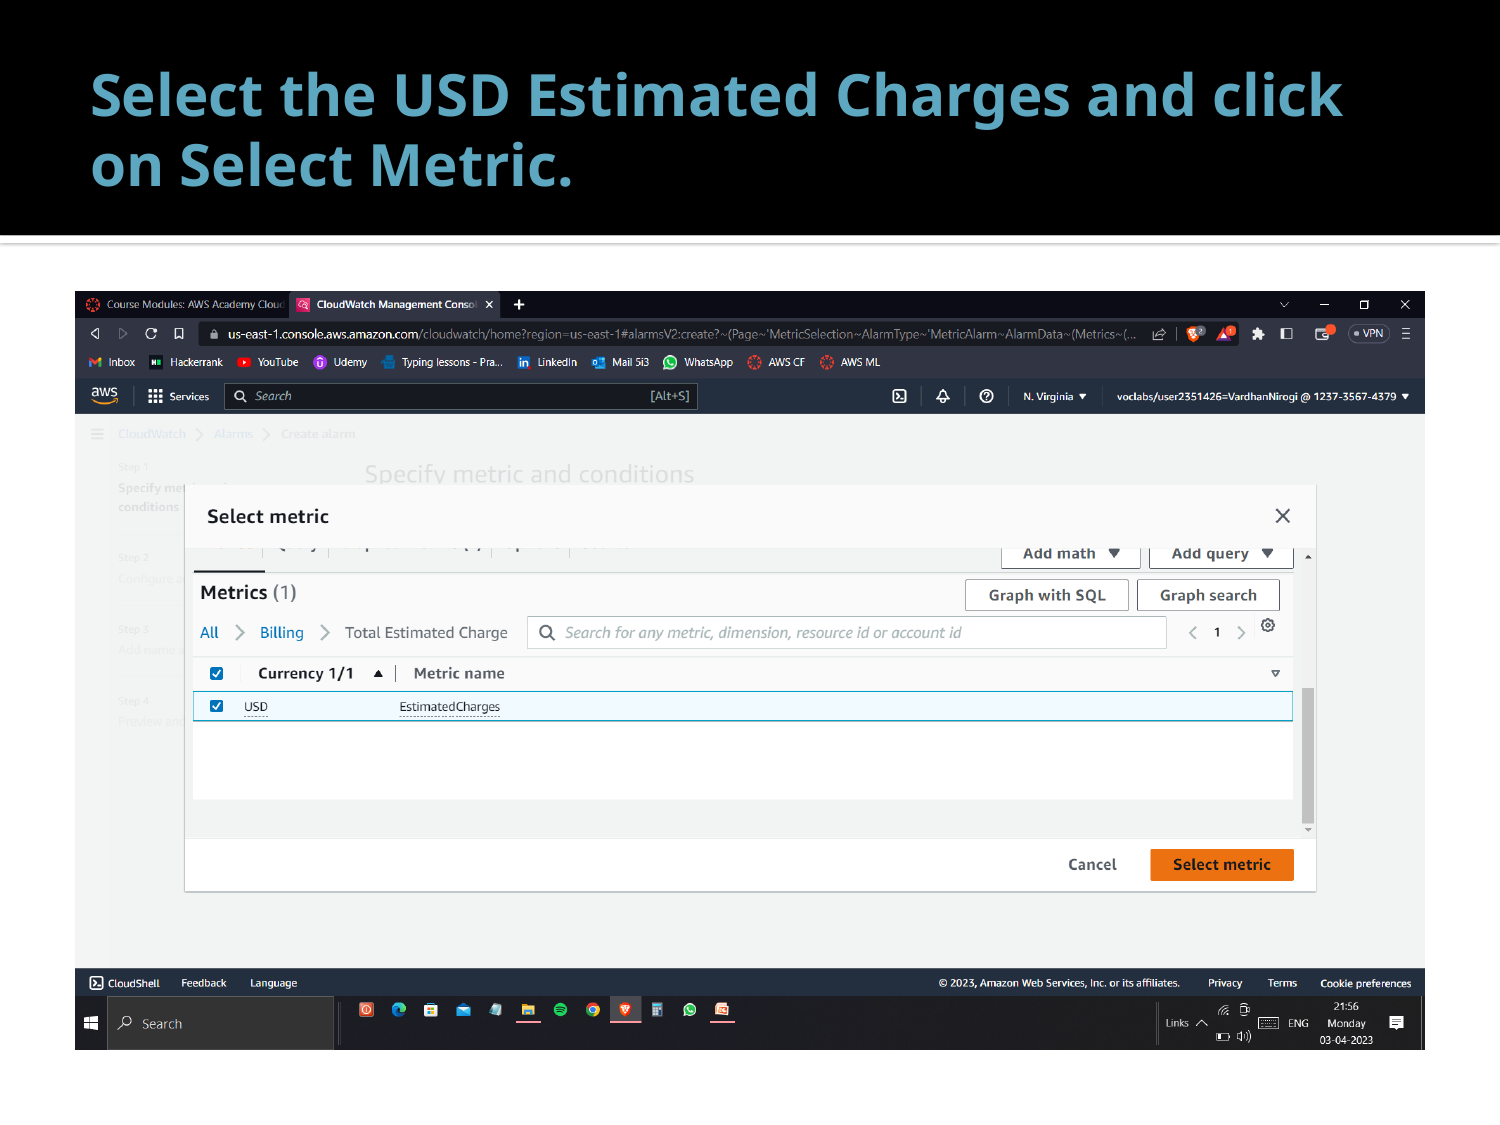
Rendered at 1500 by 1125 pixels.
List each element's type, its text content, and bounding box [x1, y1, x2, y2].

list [75, 291, 1425, 1050]
title Select the USD Estimated Charges and click on Select Metric. [75, 25, 1425, 231]
